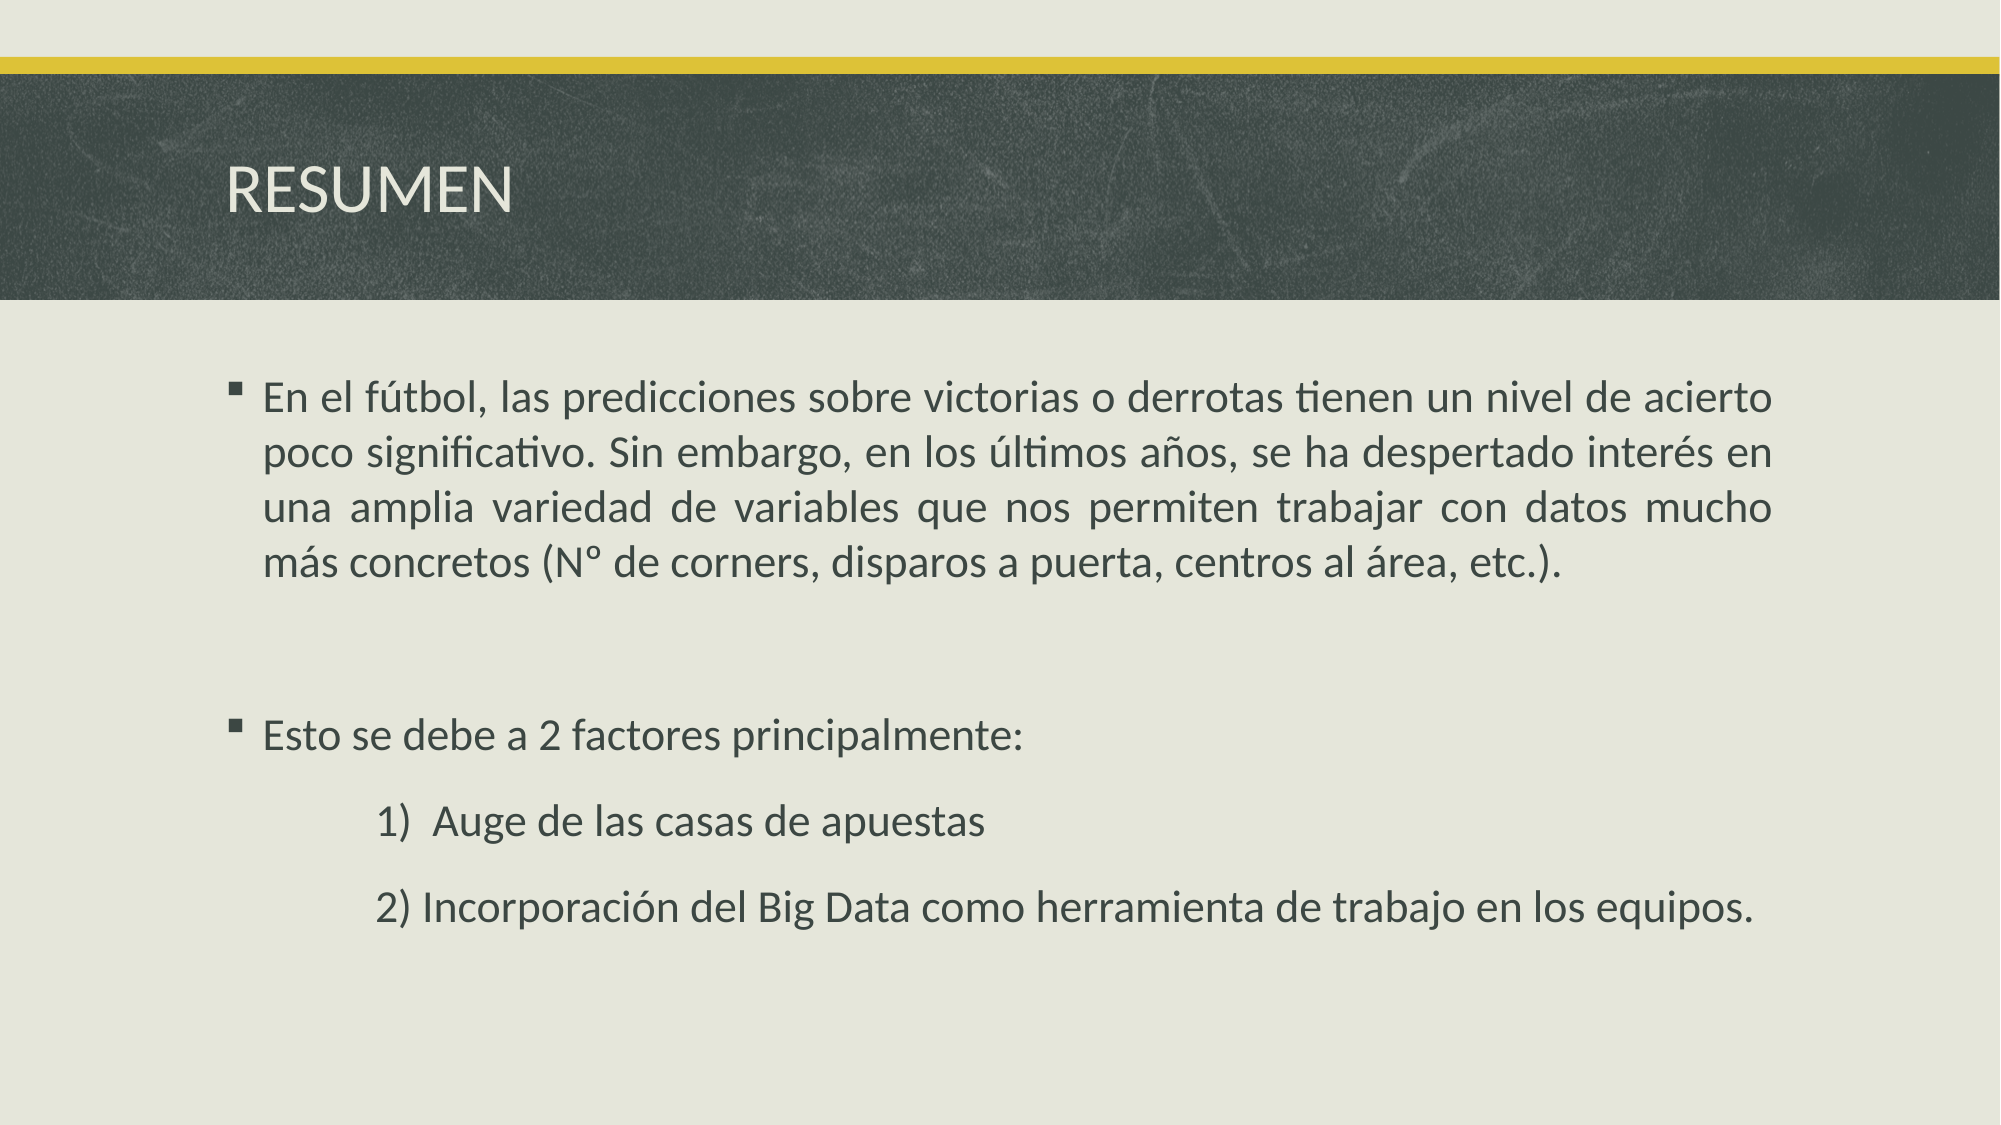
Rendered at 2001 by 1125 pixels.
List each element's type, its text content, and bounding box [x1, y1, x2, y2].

picture [0, 74, 2000, 300]
title RESUMEN [210, 76, 1790, 300]
list En el fútbol, las predicciones sobre victorias o derrotas tienen un nivel de acierto poco significativo. Sin embargo, en los últimos años, se ha despertado interés en una amplia variedad de variables que nos permiten trabajar con datos mucho más concretos (Nº de corners, disparos a puerta, centros al área, etc.). Esto se debe a 2 factores principalmente: 1) Auge de las casas de apuestas 2) Incorporación del Big Data como herramienta de trabajo en los equipos. [210, 359, 1790, 1014]
